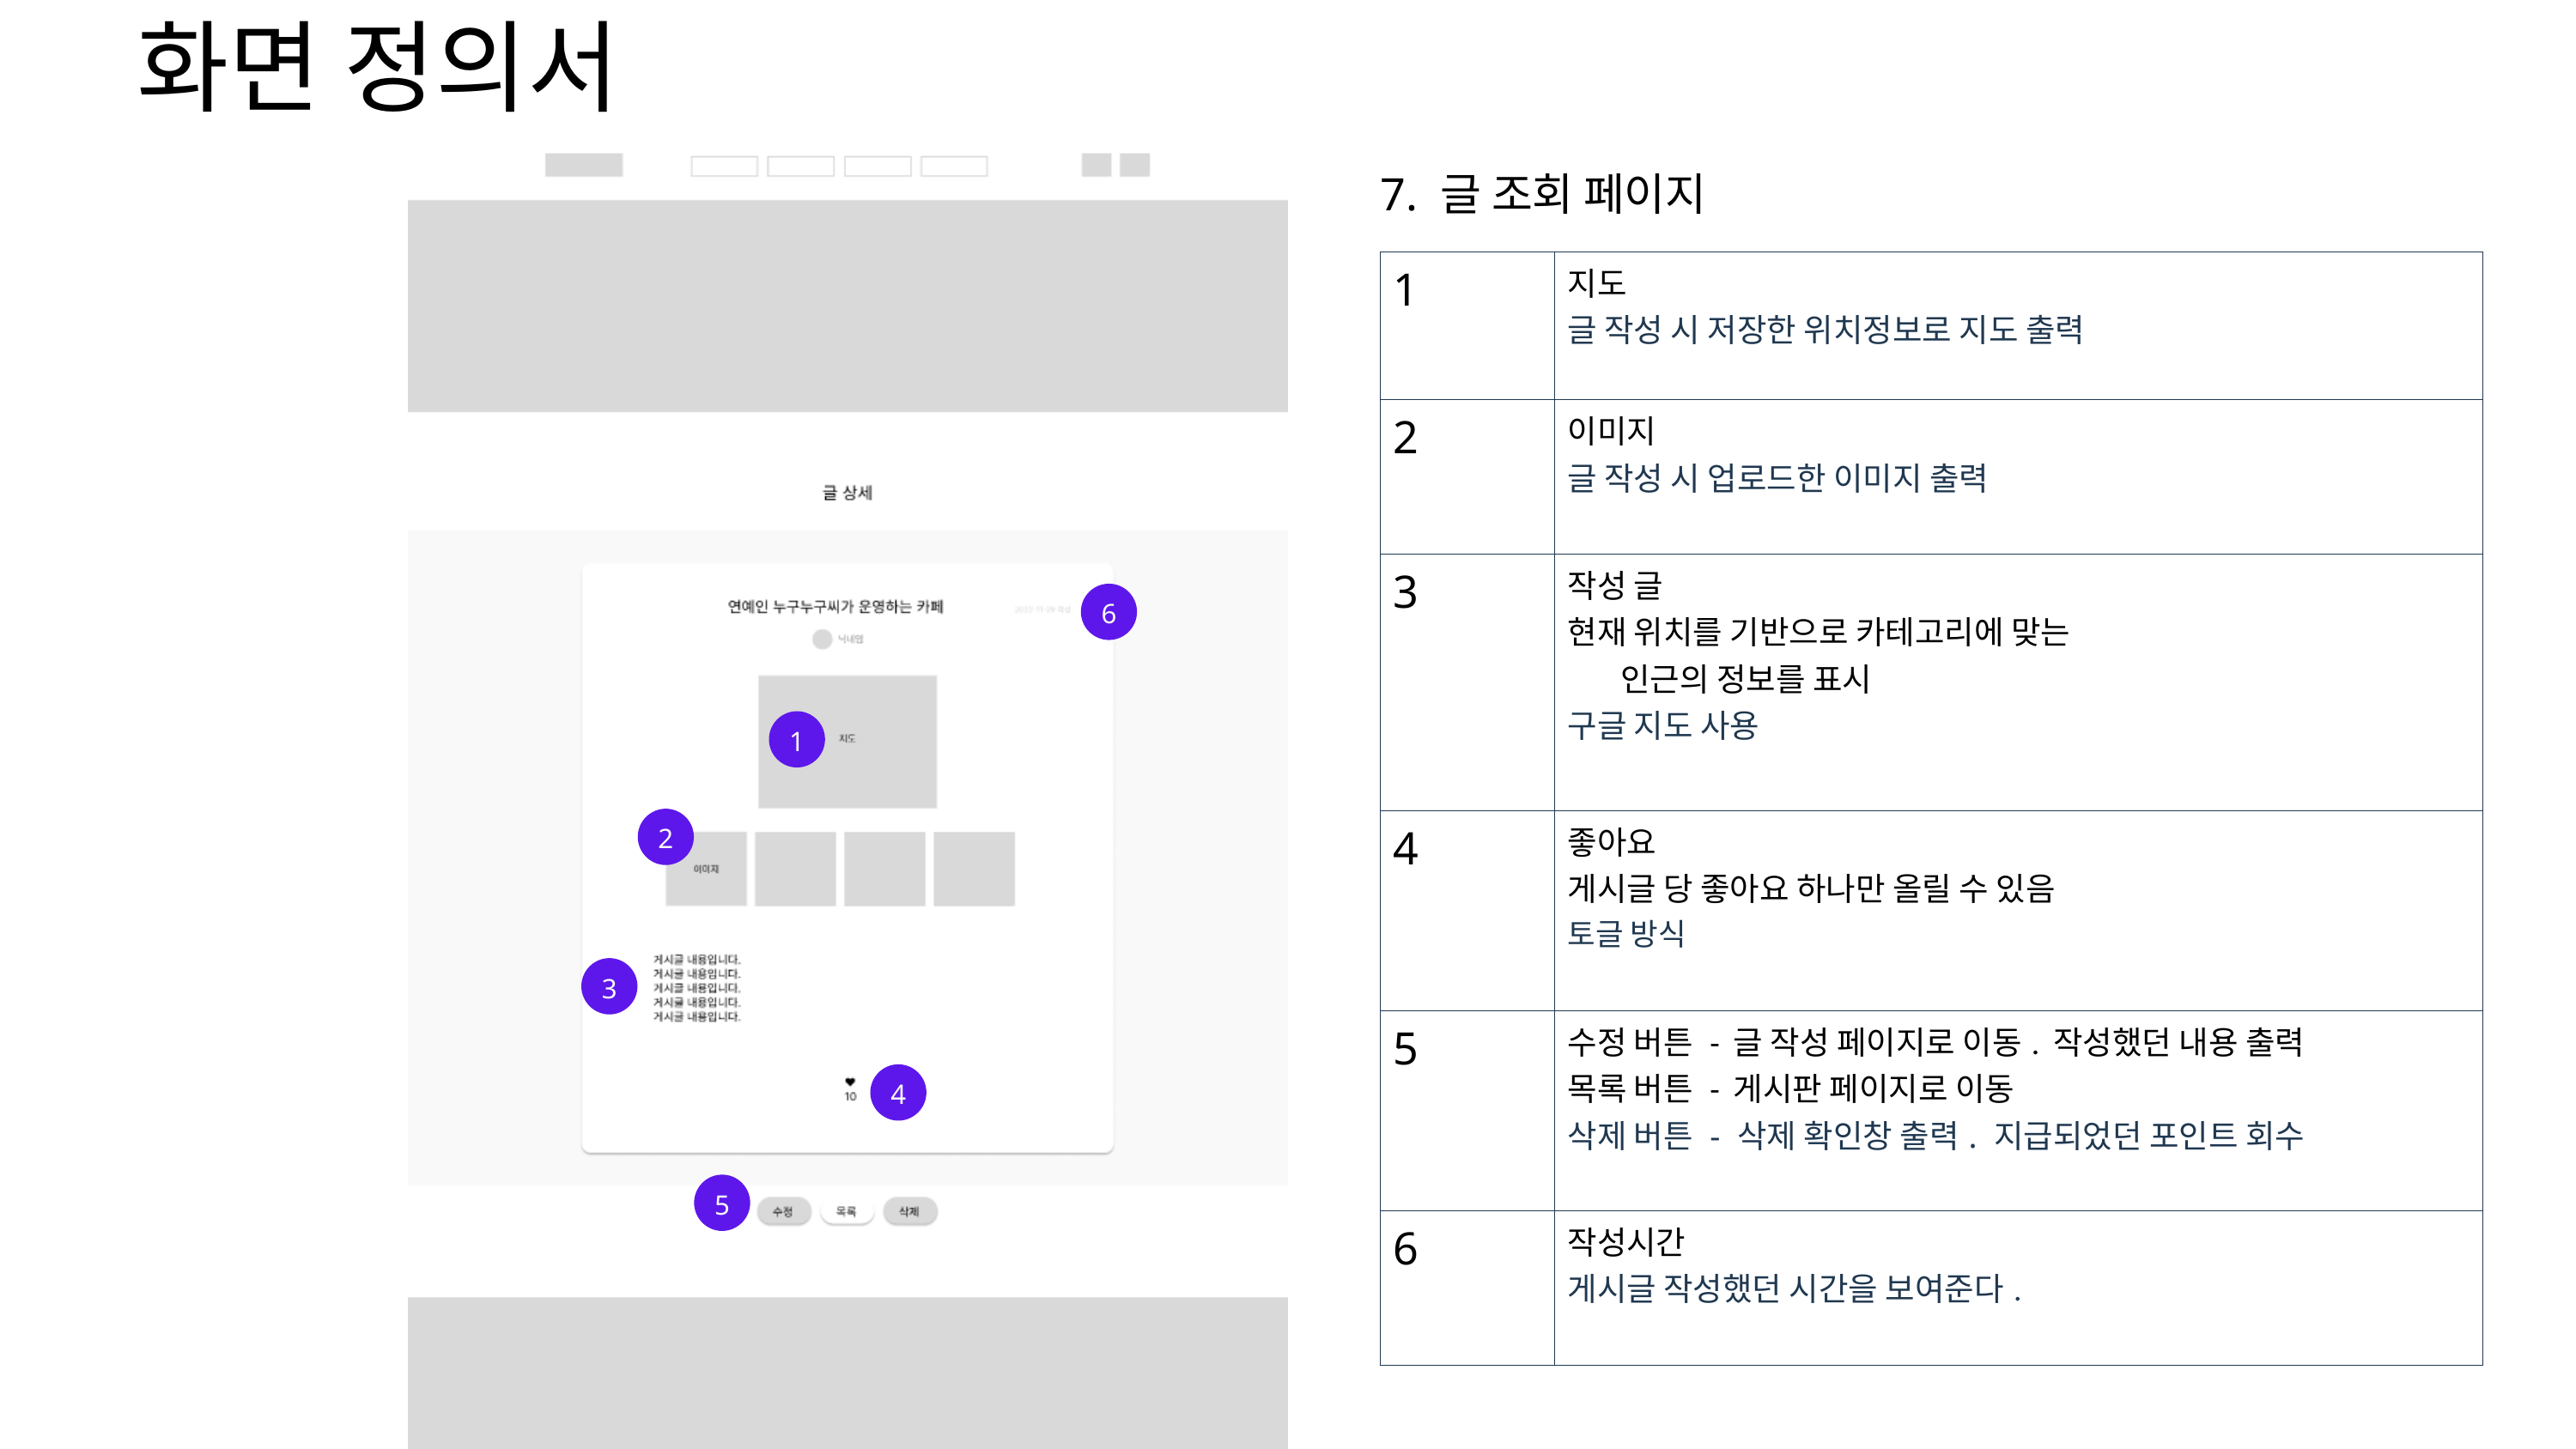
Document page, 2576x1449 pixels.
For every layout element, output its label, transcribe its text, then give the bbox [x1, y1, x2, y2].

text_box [637, 808, 695, 865]
table_cell 작성 글 현재 위치를 기반으로 카테고리에 맞는 인근의 정보를 표시 구글 지도 사용 [1555, 555, 2482, 810]
table_cell 좋아요 게시글 당 좋아요 하나만 올릴 수 있음 토글 방식 [1555, 811, 2482, 1010]
table_cell 6 [1381, 1211, 1554, 1365]
text_box 화면 정의서 [0, 0, 2576, 124]
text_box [769, 711, 826, 768]
table_cell 4 [1381, 811, 1554, 1010]
text_box 7. 글 조회 페이지 [1380, 156, 2372, 220]
table_cell 수정 버튼 - 글 작성 페이지로 이동. 작성했던 내용 출력 목록 버튼 - 게시판 페이지로 이동 삭제 버튼 - 삭제 확인창 출력. 지급되었던 포인트 회수 [1555, 1011, 2482, 1210]
table_header 1 [1381, 252, 1554, 399]
table_cell 작성시간 게시글 작성했던 시간을 보여준다. [1555, 1211, 2482, 1365]
table_cell 이미지 글 작성 시 업로드한 이미지 출력 [1555, 400, 2482, 554]
table_header 지도 글 작성 시 저장한 위치정보로 지도 출력 [1555, 252, 2482, 399]
table_cell 2 [1381, 400, 1554, 554]
table_cell 3 [1381, 555, 1554, 810]
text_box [870, 1064, 927, 1121]
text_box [1080, 583, 1138, 640]
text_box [693, 1174, 751, 1232]
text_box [580, 957, 638, 1015]
picture [408, 128, 1289, 1449]
table_cell 5 [1381, 1011, 1554, 1210]
